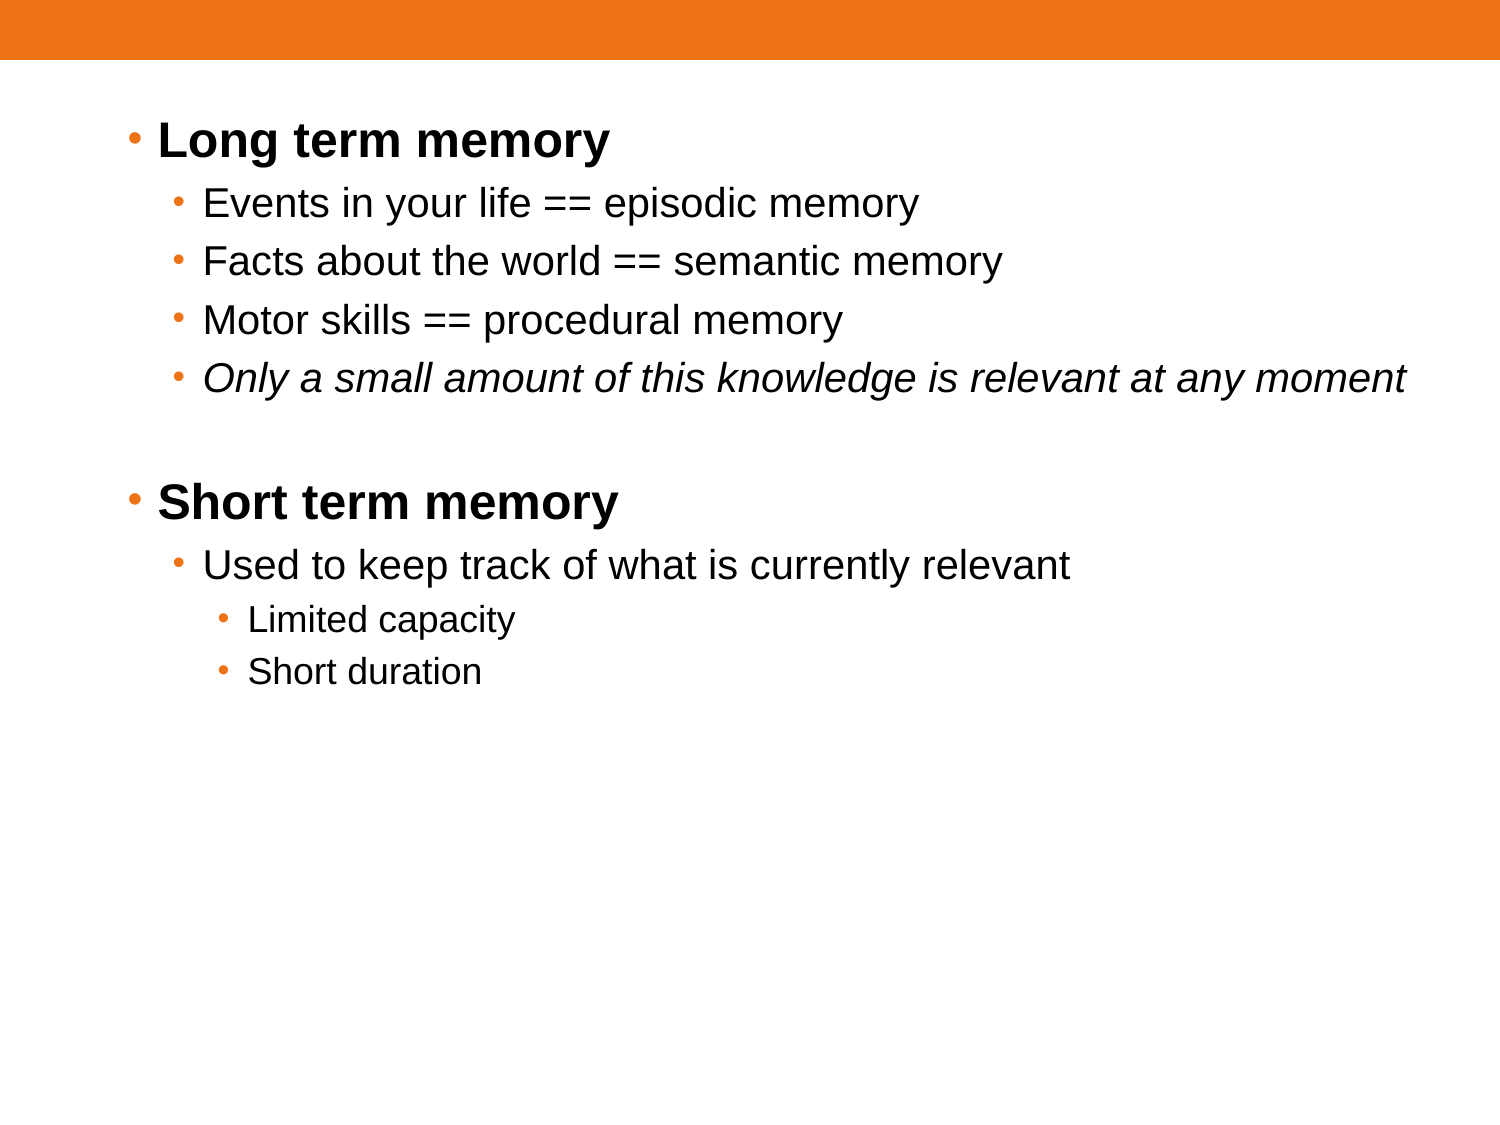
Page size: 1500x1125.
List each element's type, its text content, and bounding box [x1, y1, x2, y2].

list Long term memory Events in your life == episodic memory Facts about the world == semantic memory Motor skills == procedural memory Only a small amount of this knowledge is relevant at any moment Short term memory Used to keep track of what is currently relevant Limited capacity Short duration [112, 99, 1500, 1025]
